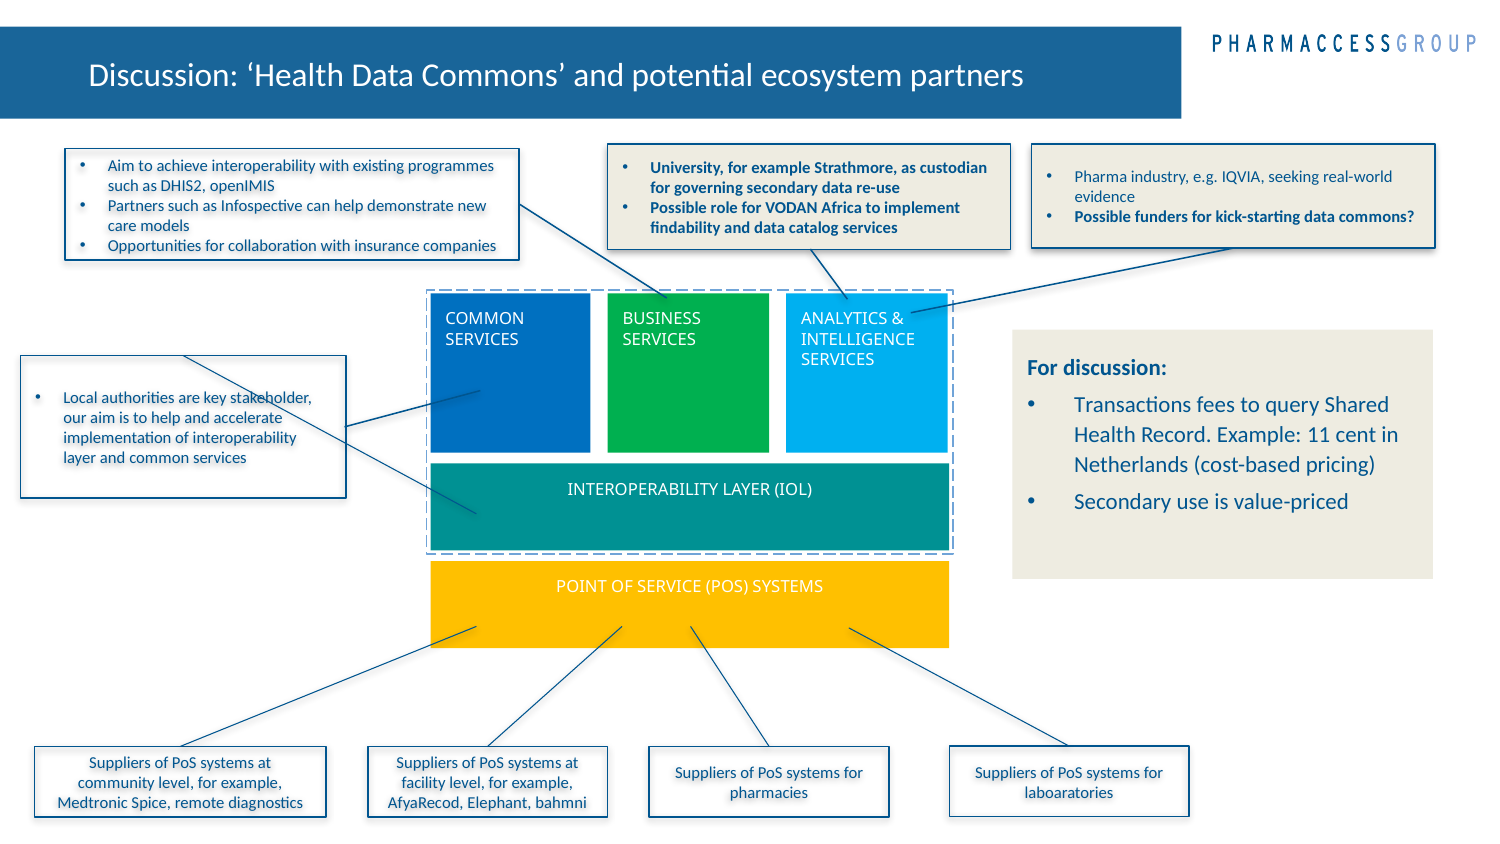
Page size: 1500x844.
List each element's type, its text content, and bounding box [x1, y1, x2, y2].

text_box For discussion: Transactions fees to query Shared Health Record. Example: 11 cent in Netherlands (cost-based pricing) Secondary use is value-priced [1012, 329, 1433, 579]
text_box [345, 426, 477, 515]
picture [1212, 34, 1478, 56]
text_box Pharma industry, e.g. IQVIA, seeking real-world evidence Possible funders for kick-starting data commons? [957, 143, 1436, 305]
text_box Local authorities are key stakeholder, our aim is to help and accelerate implementation of interoperability layer and common services [186, 355, 347, 437]
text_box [848, 627, 1070, 747]
text_box Suppliers of PoS systems for pharmacies [648, 746, 890, 818]
title Discussion: ‘Health Data Commons’ and potential ecosystem partners [0, 26, 1182, 119]
text_box University, for example Strathmore, as custodian for governing secondary data re-use Possible role for VODAN Africa to implement findability and data catalog services [607, 143, 1011, 288]
text_box Local authorities are key stakeholder, our aim is to help and accelerate implementation of interoperability layer and common services [20, 355, 340, 499]
text_box Suppliers of PoS systems at facility level, for example, AfyaRecod, Elephant, bahmni [367, 748, 608, 818]
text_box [180, 626, 477, 747]
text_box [690, 626, 770, 747]
text_box Suppliers of PoS systems for laboaratories [949, 745, 1190, 817]
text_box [487, 626, 623, 747]
text_box Aim to achieve interoperability with existing programmes such as DHIS2, openIMIS Partners such as Infospective can help demonstrate new care models Opportunities for collaboration with insurance companies [64, 148, 653, 288]
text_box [426, 289, 954, 649]
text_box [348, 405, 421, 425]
text_box Suppliers of PoS systems at community level, for example, Medtronic Spice, remote diagnostics [34, 746, 327, 818]
